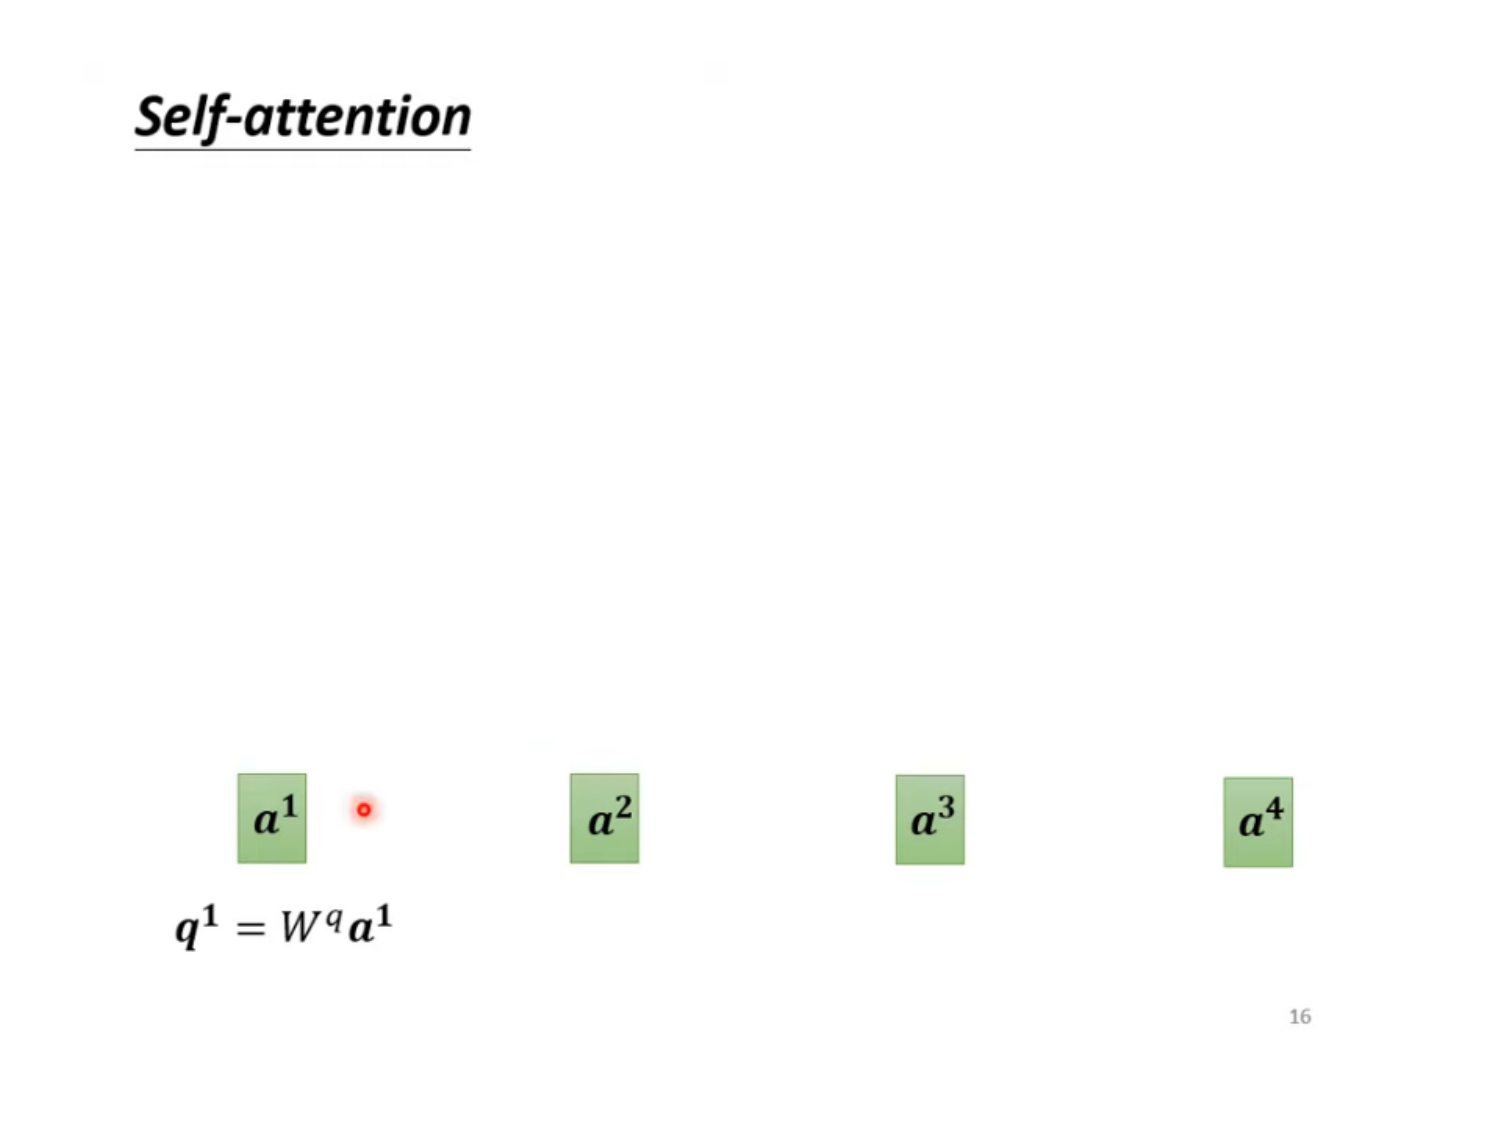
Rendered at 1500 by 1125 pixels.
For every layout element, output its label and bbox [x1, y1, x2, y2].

picture [83, 62, 1417, 1063]
